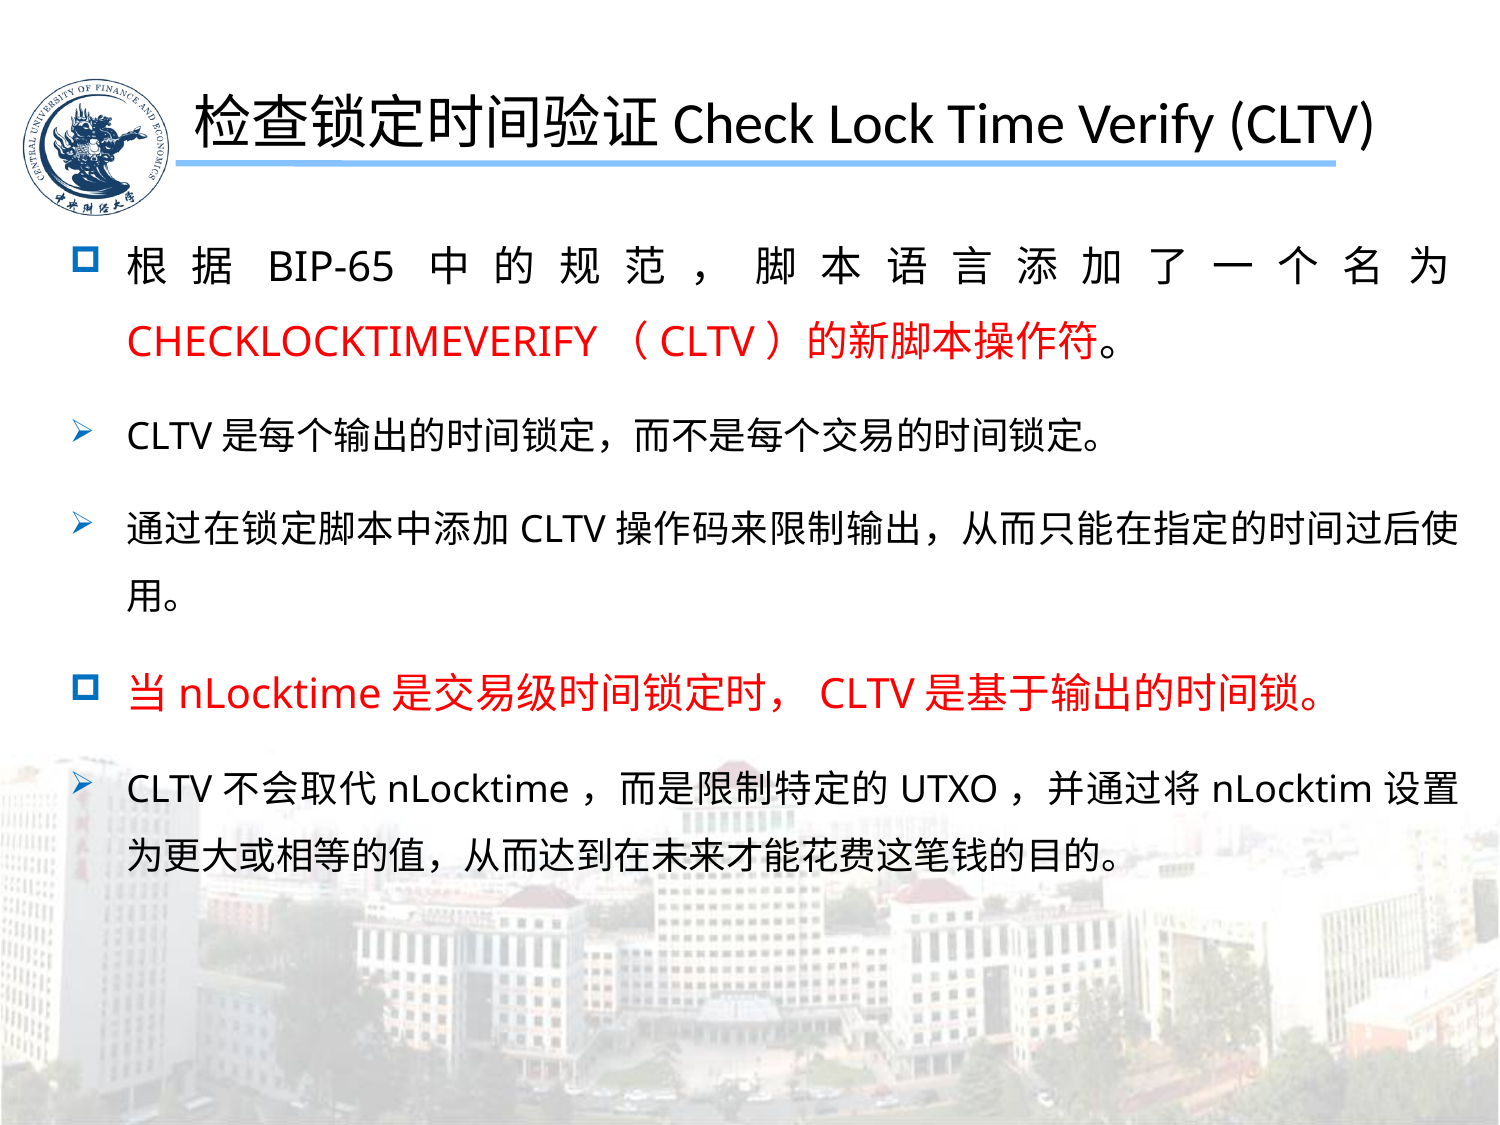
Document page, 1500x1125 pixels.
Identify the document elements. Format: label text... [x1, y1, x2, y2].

text_box [374, 509, 1125, 570]
picture [0, 727, 1500, 1125]
text_box 检查锁定时间验证Check Lock Time Verify (CLTV) [178, 78, 1392, 163]
text_box 根据BIP-65中的规范，脚本语言添加了一个名为CHECKLOCKTIMEVERIFY（CLTV）的新脚本操作符。 CLTV是每个输出的时间锁定，而不是每个交易的时间锁定。 通过在锁定脚本中添加CLTV操作码来限制输出，从而只能在指定的时间过后使用。 当nLocktime是交易级时间锁定时，CLTV是基于输出的时间锁。 CLTV不会取代nLocktime，而是限制特定的UTXO，并通过将nLocktim设置为更大或相等的值，从而达到在未来才能花费这笔钱的目的。 [55, 207, 1475, 863]
picture [0, 46, 200, 246]
